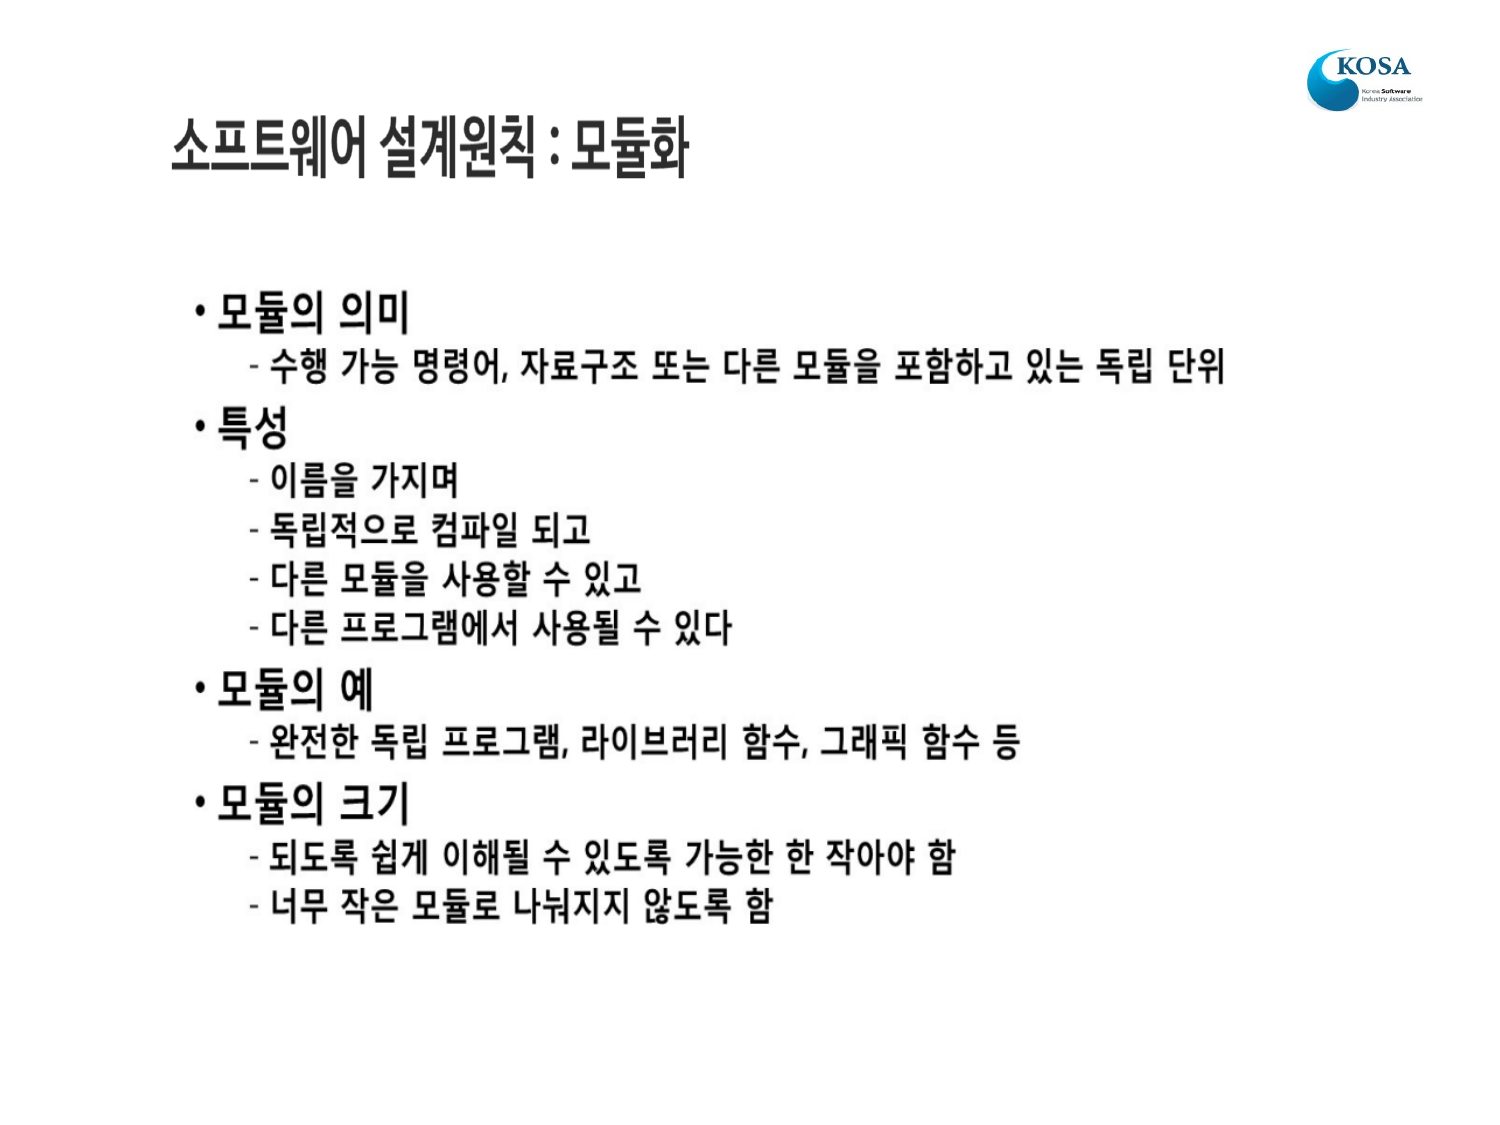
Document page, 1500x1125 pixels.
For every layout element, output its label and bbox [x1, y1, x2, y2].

text_box [193, 287, 1225, 925]
picture [1306, 48, 1423, 112]
text_box [171, 115, 690, 179]
